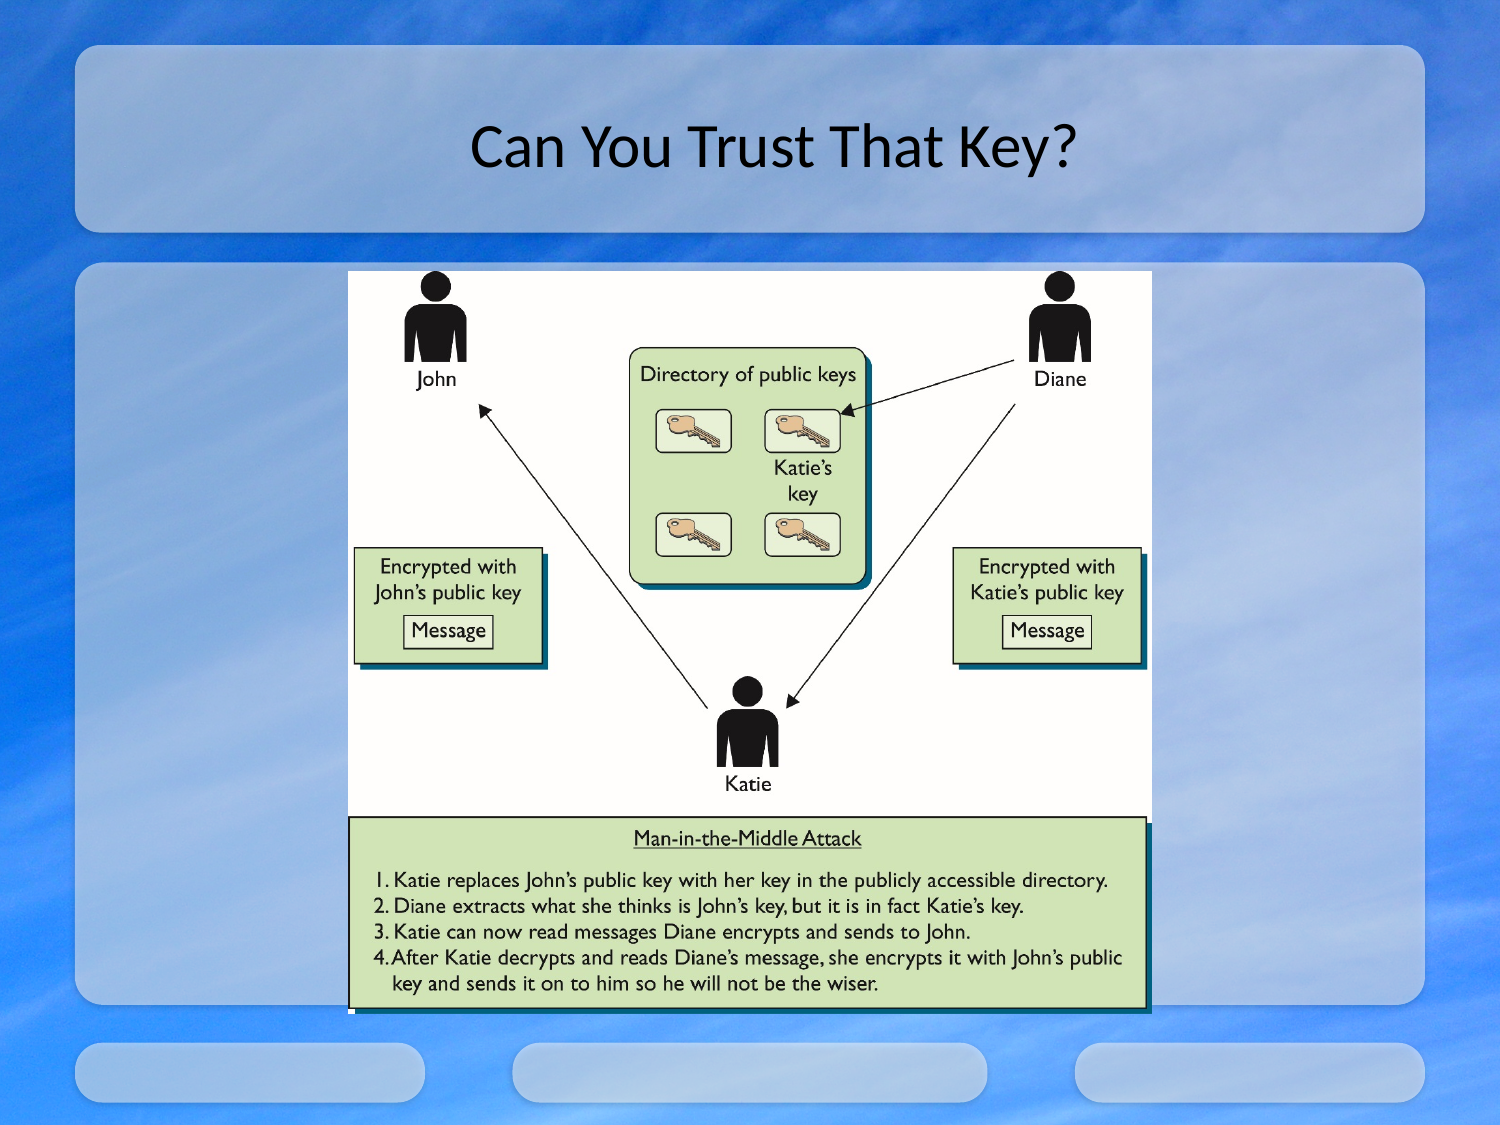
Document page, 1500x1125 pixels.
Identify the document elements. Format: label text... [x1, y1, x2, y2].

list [74, 270, 1426, 1014]
picture [0, 0, 1500, 1125]
title Can You Trust That Key? [324, 96, 1225, 189]
